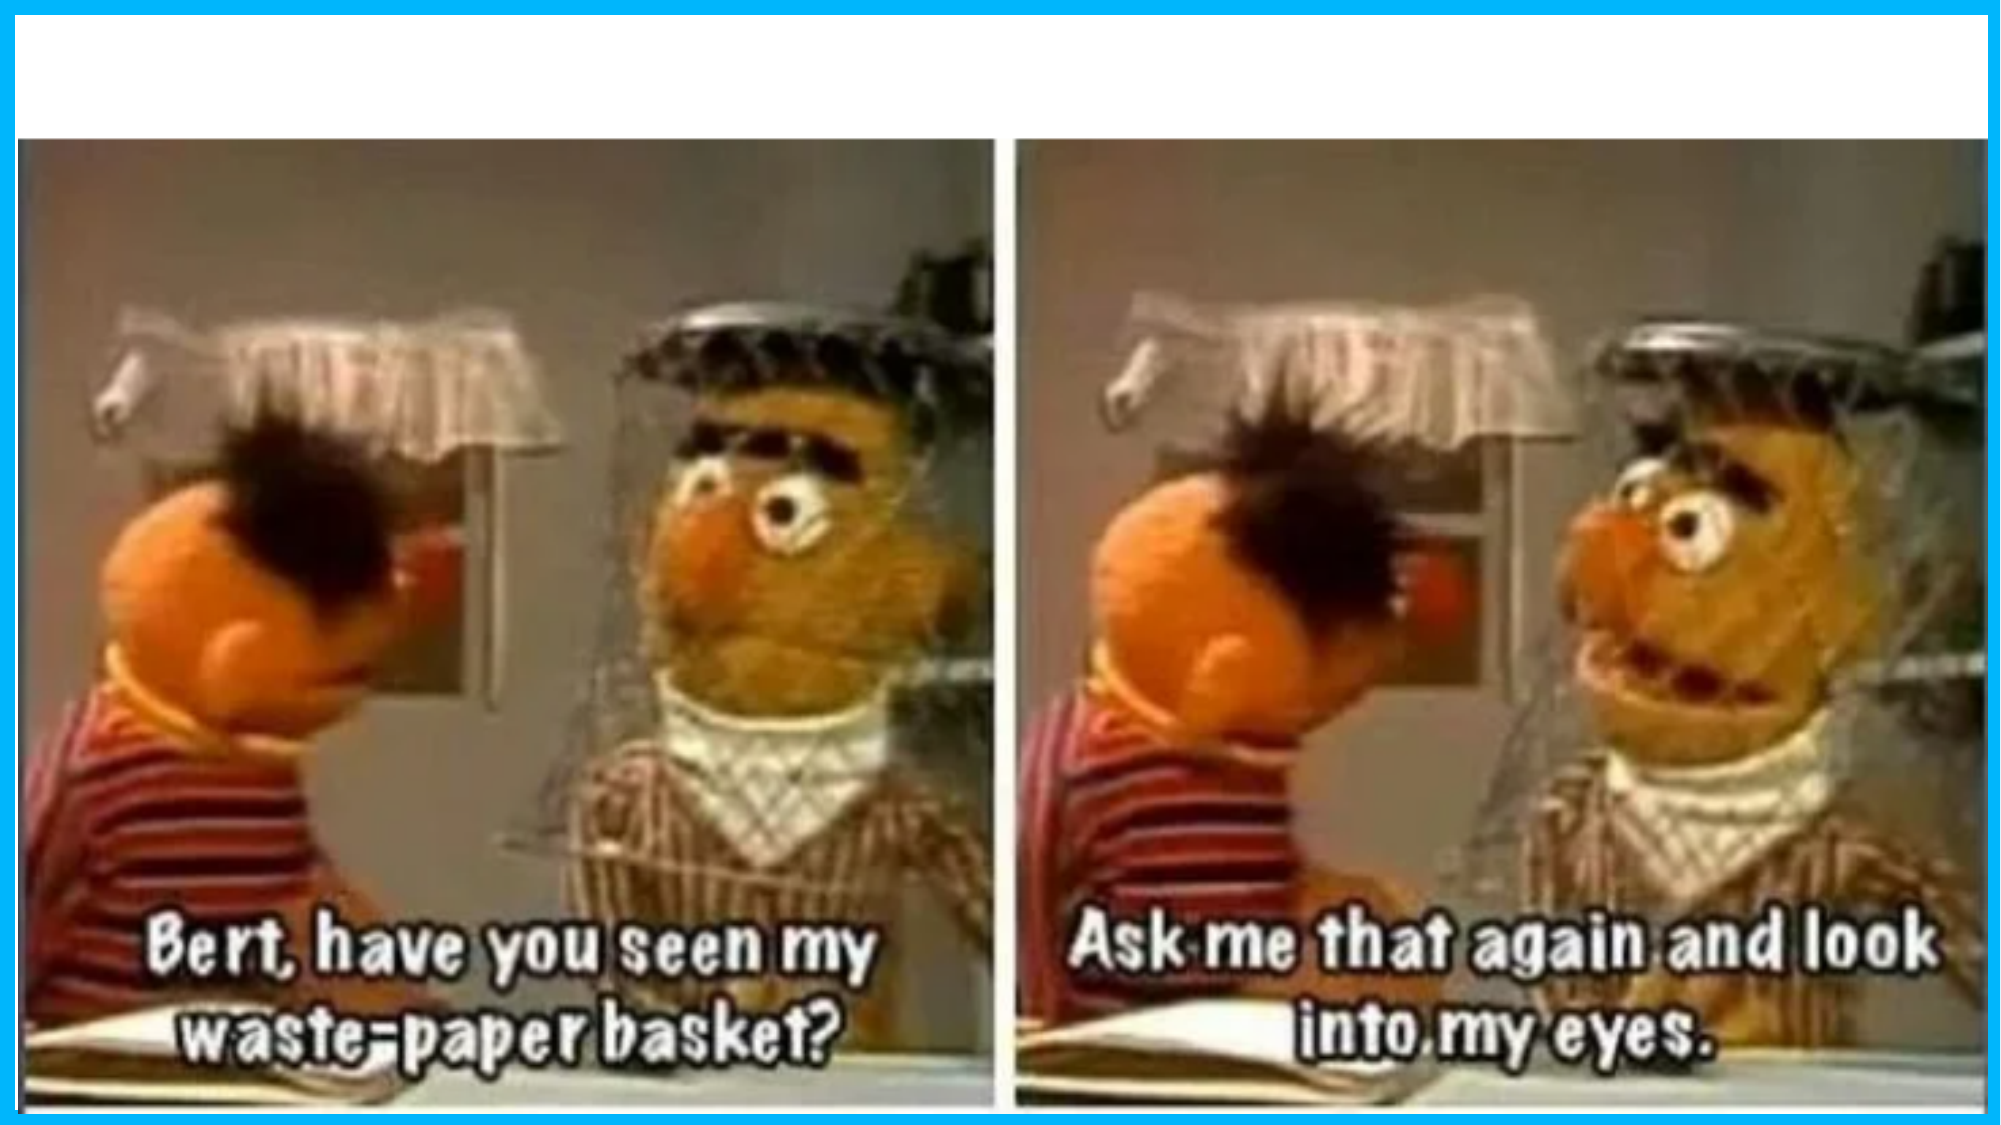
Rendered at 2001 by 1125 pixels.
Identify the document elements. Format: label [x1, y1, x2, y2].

picture [18, 136, 1987, 1113]
text_box [12, 12, 1985, 1114]
